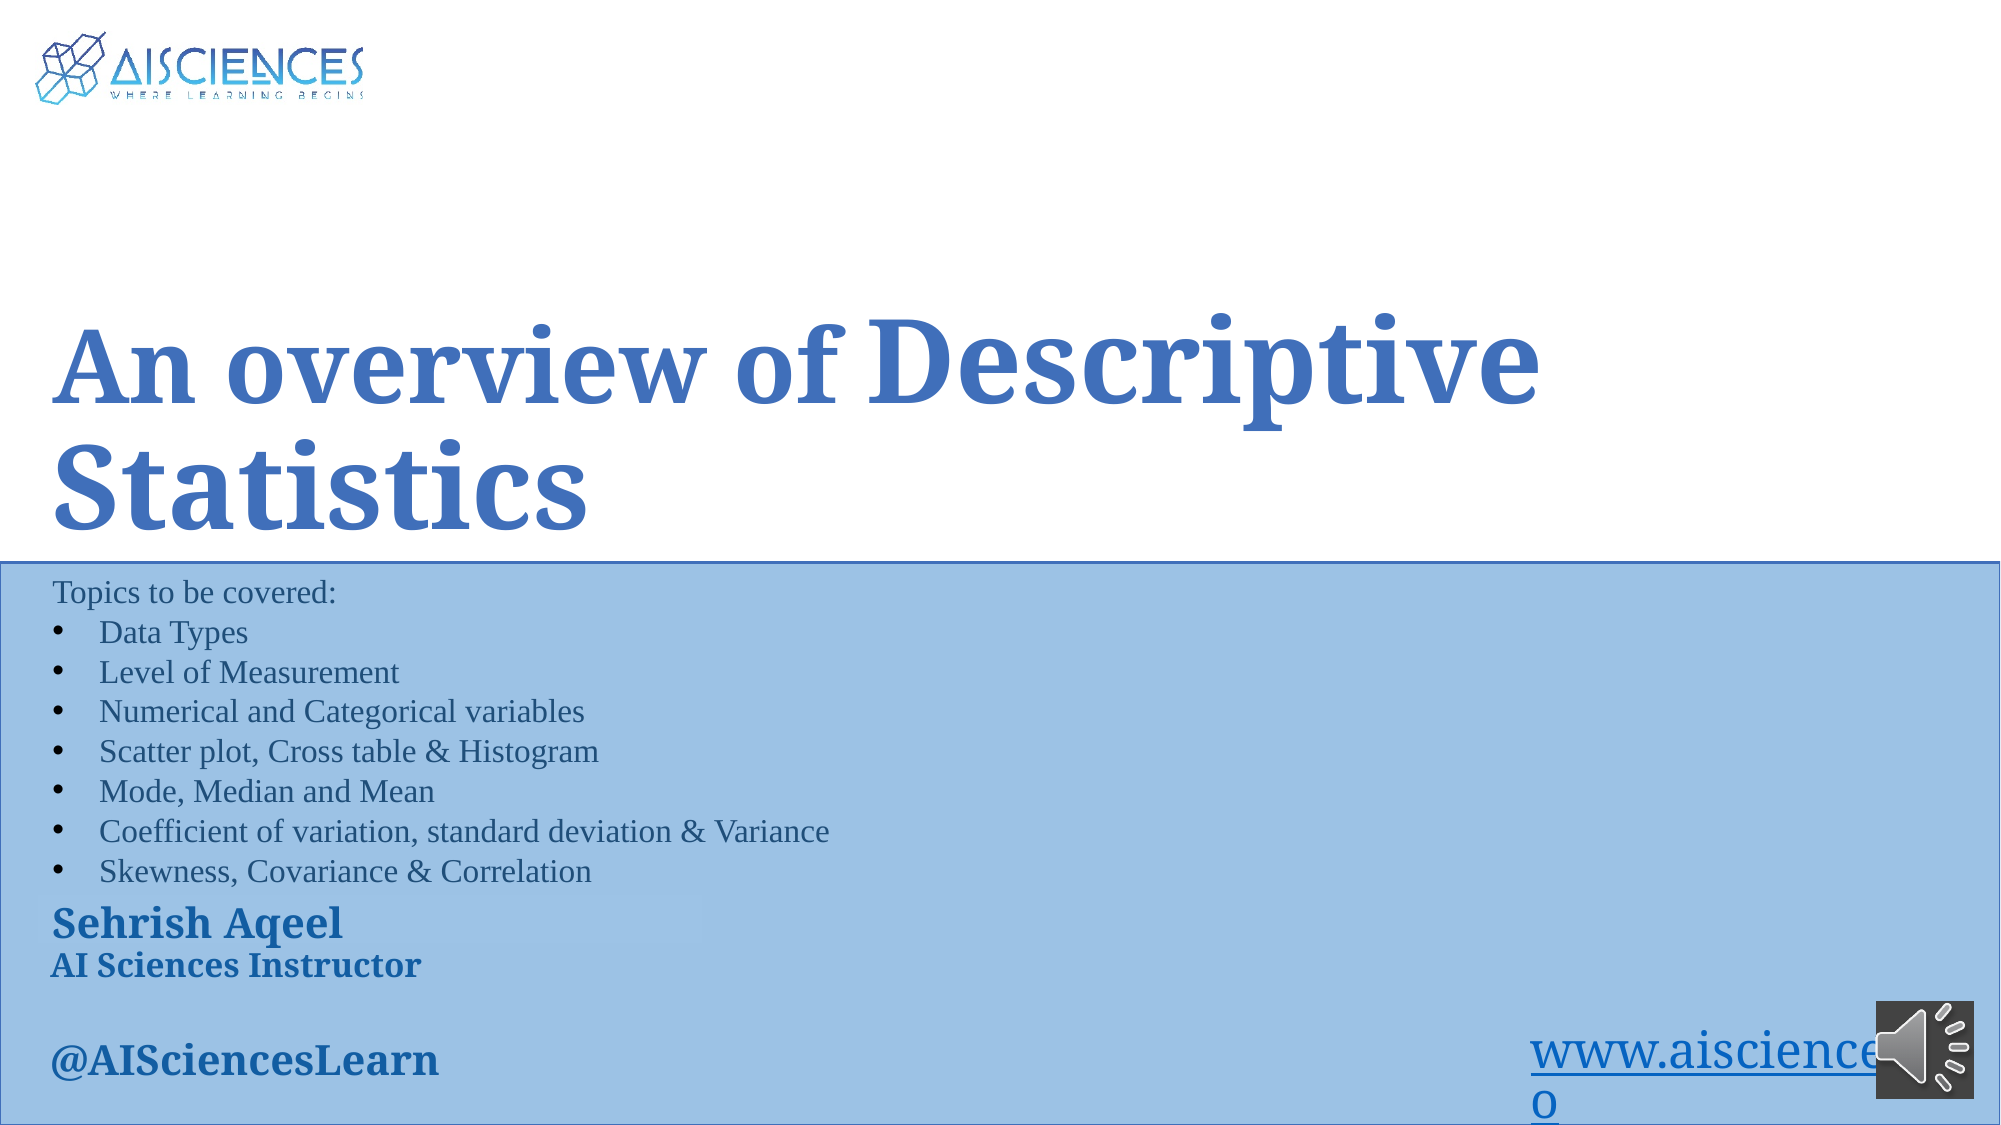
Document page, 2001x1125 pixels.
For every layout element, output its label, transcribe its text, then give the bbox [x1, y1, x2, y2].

picture [1874, 999, 1976, 1101]
picture [35, 31, 363, 105]
text_box An overview of Descriptive Statistics [37, 294, 2000, 563]
text_box Sehrish Aqeel [37, 894, 703, 944]
text_box Topics to be covered: Data Types Level of Measurement Numerical and Categorical variables Scatter plot, Cross table & Histogram Mode, Median and Mean Coefficient of variation, standard deviation & Variance Skewness, Covariance & Correlation [37, 562, 1281, 895]
text_box www.aisciences.io [1515, 1011, 1971, 1125]
